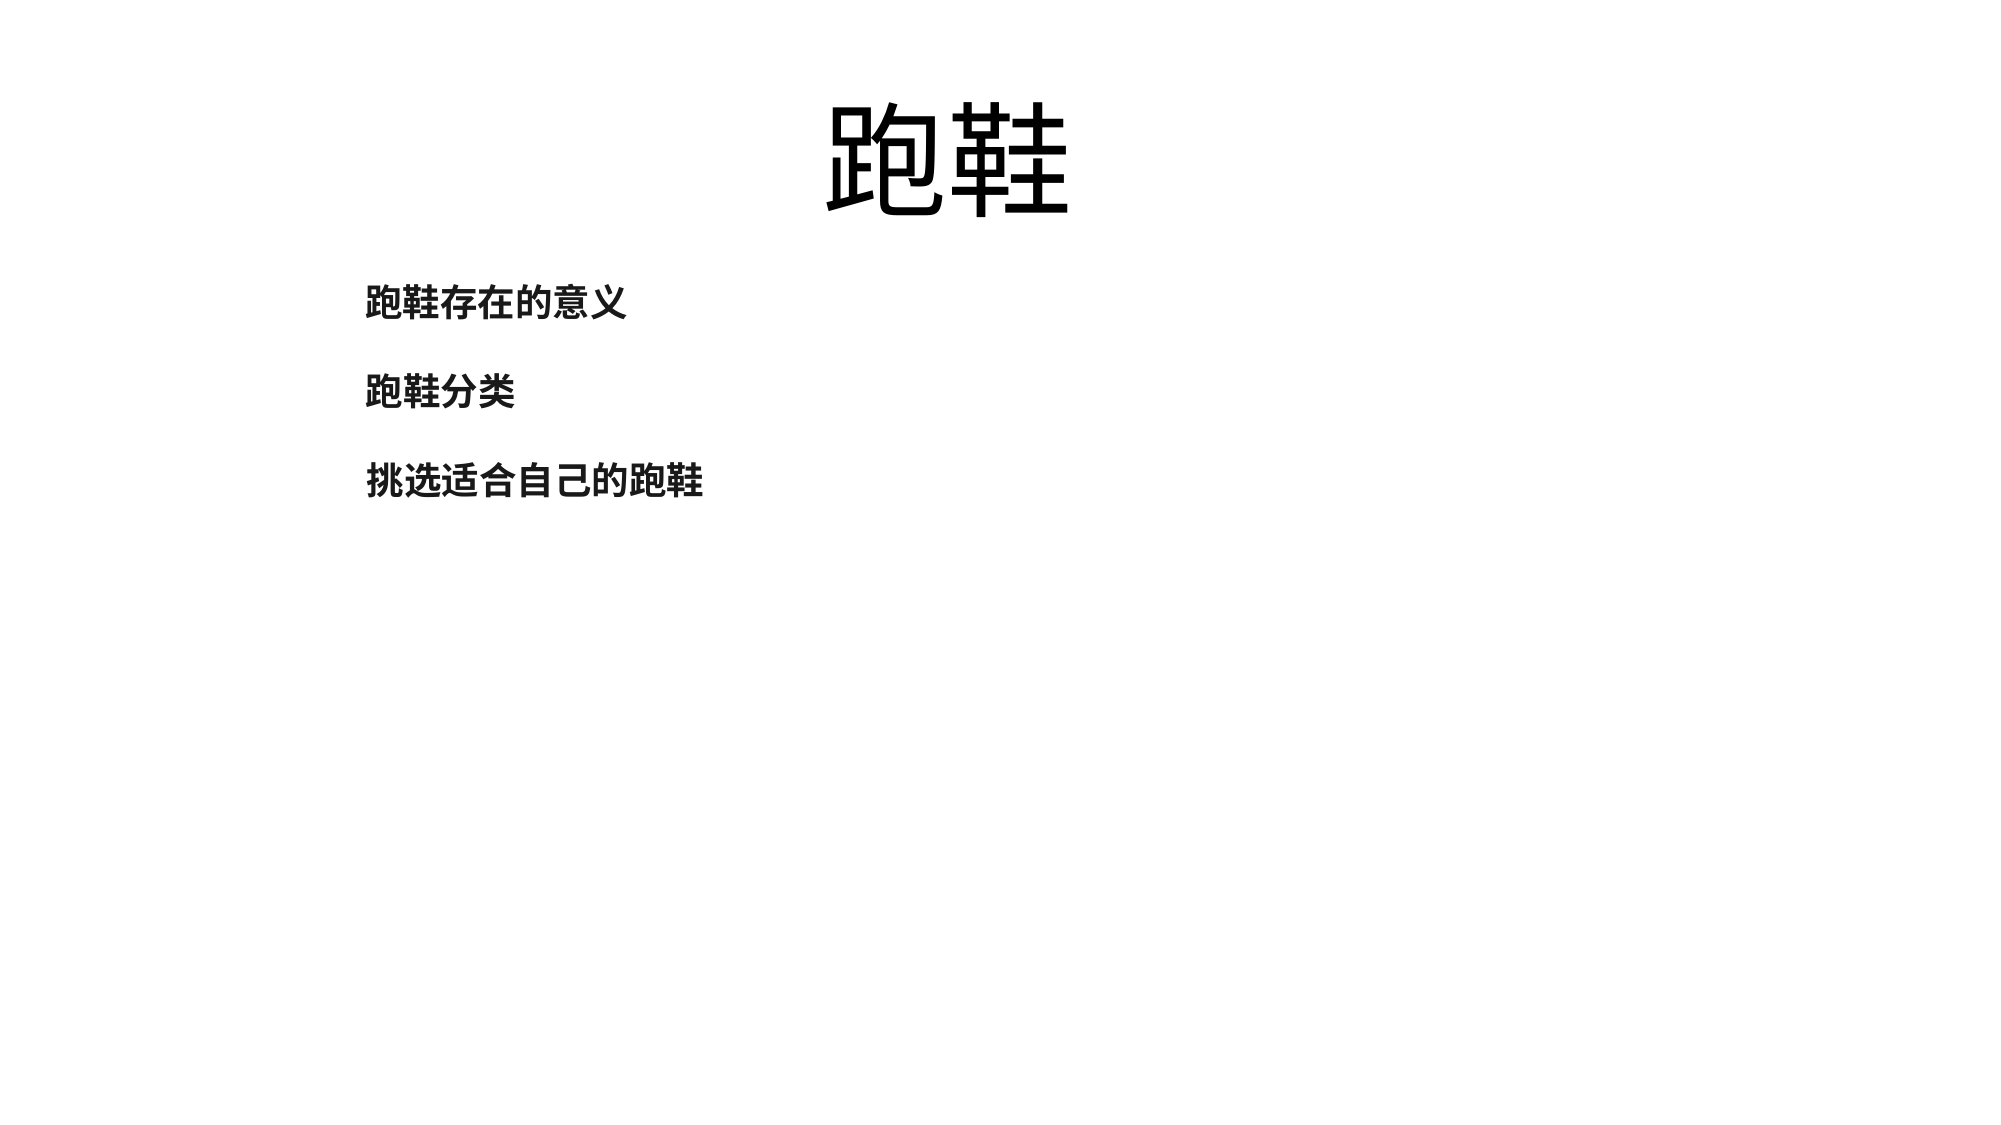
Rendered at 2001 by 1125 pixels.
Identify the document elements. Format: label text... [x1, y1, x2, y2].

text_box 跑鞋分类 [351, 360, 531, 421]
text_box 挑选适合自己的跑鞋 [352, 449, 720, 510]
title 跑鞋 [197, 72, 1698, 243]
text_box 跑鞋存在的意义 [350, 271, 643, 331]
